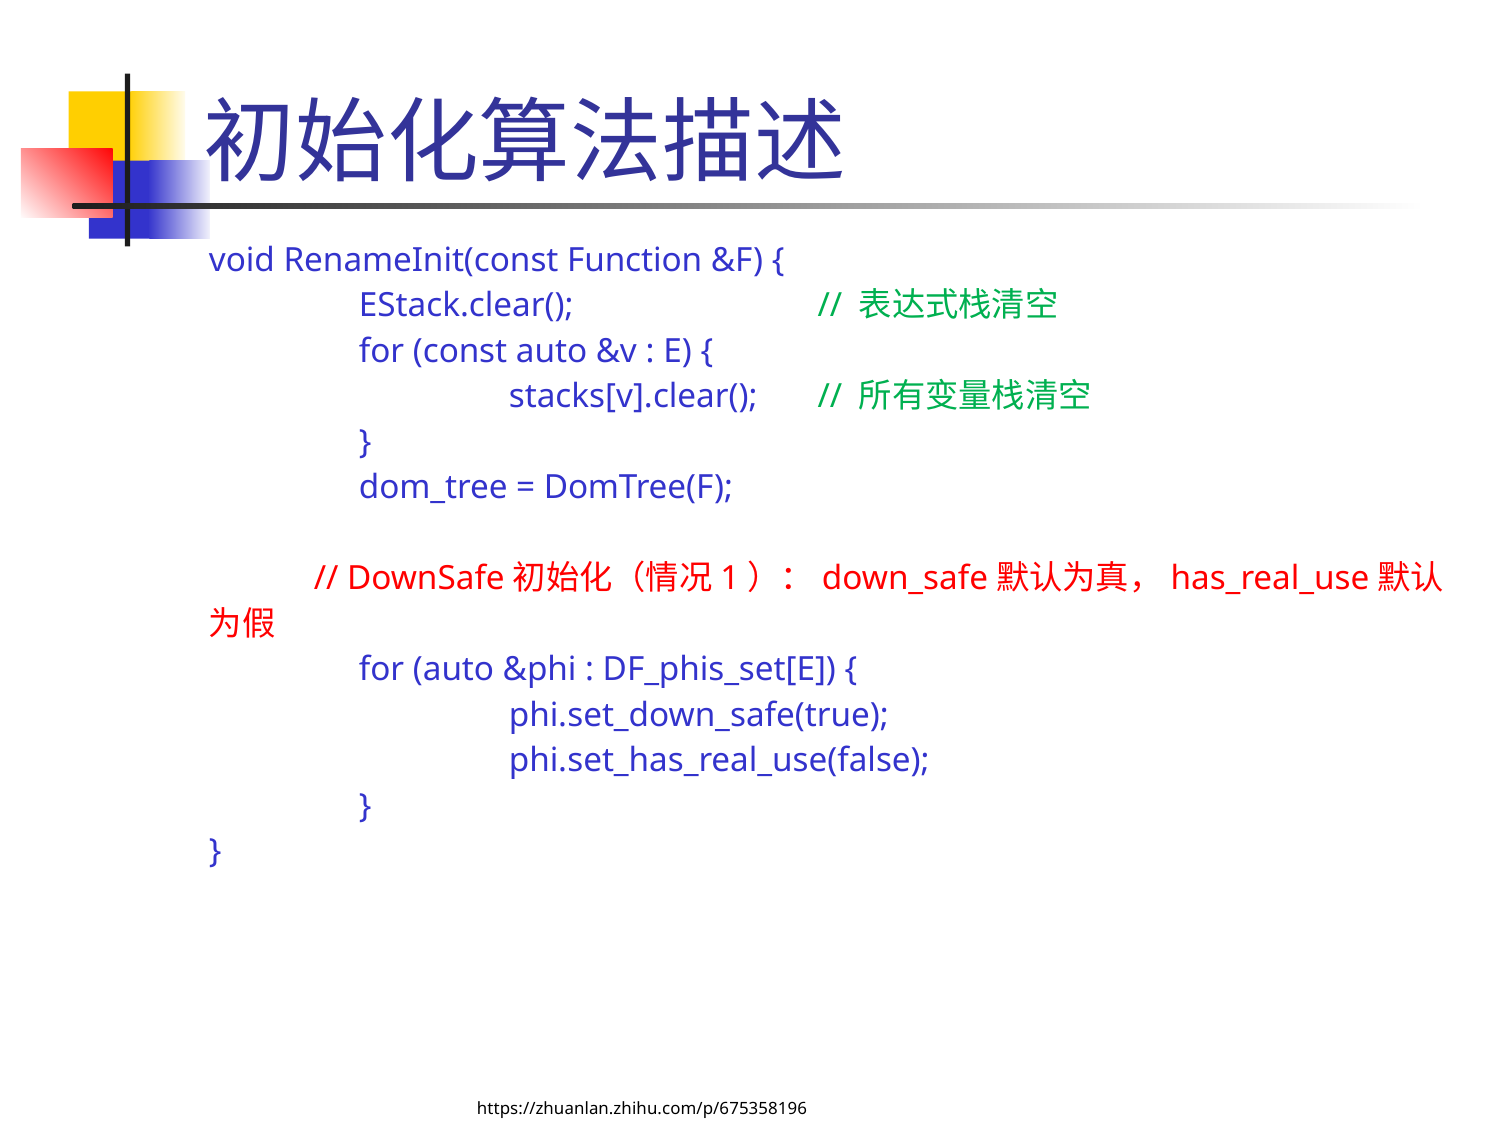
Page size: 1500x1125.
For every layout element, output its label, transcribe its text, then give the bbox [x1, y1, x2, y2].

text_box https://zhuanlan.zhihu.com/p/675358196 [462, 1070, 1038, 1125]
list void RenameInit(const Function &F) { EStack.clear(); // 表达式栈清空 for (const auto &v : E) { stacks[v].clear(); // 所有变量栈清空 } dom_tree = DomTree(F); // DownSafe初始化（情况1）：down_safe默认为真，has_real_use默认为假 for (auto &phi : DF_phis_set[E]) { phi.set_down_safe(true); phi.set_has_real_use(false); } } [193, 224, 1469, 363]
title 初始化算法描述 [188, 12, 1468, 200]
